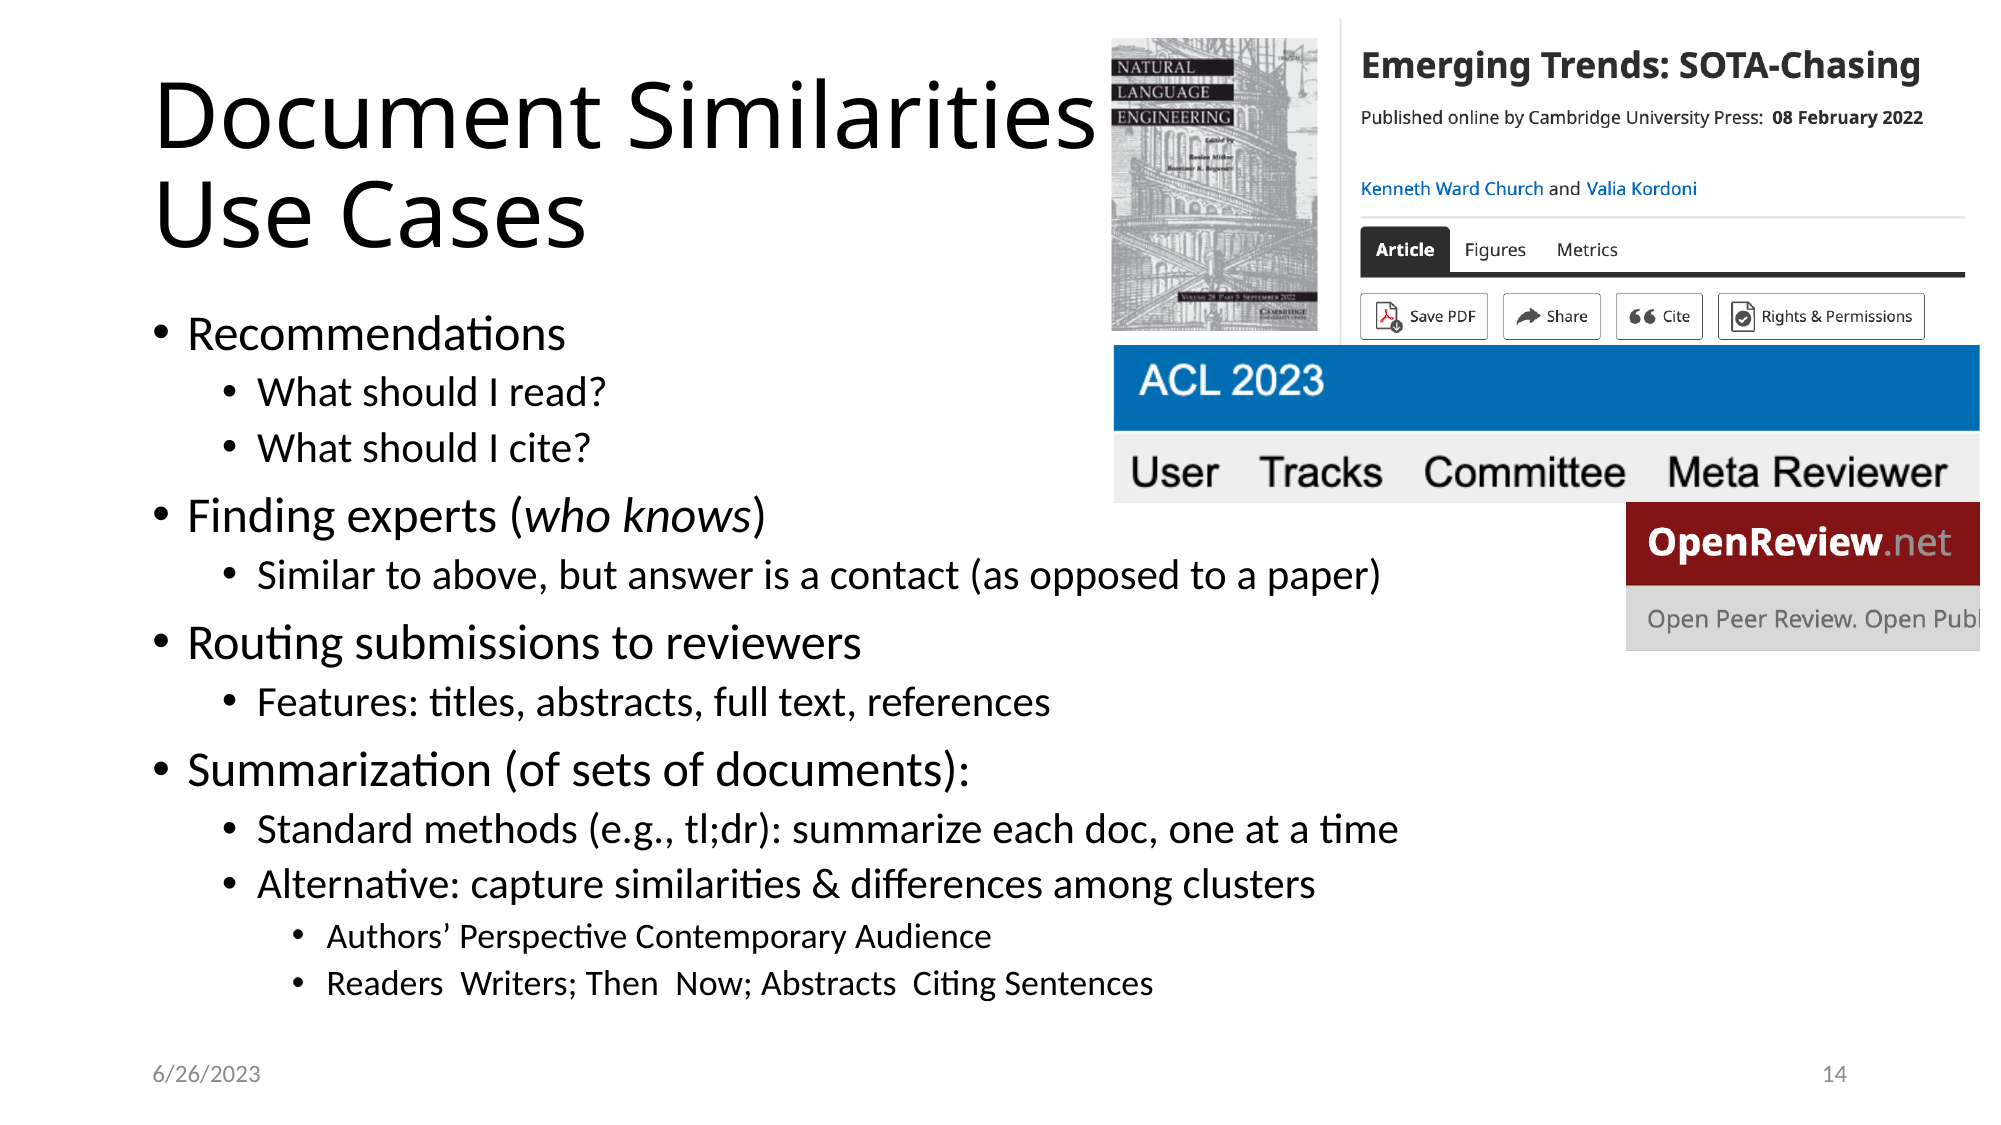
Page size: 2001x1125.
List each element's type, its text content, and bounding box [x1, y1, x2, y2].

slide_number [137, 1042, 588, 1103]
title Document Similarities: Use Cases [137, 59, 1099, 278]
slide_number 14 [1412, 1042, 1863, 1103]
picture [1099, 0, 1980, 657]
